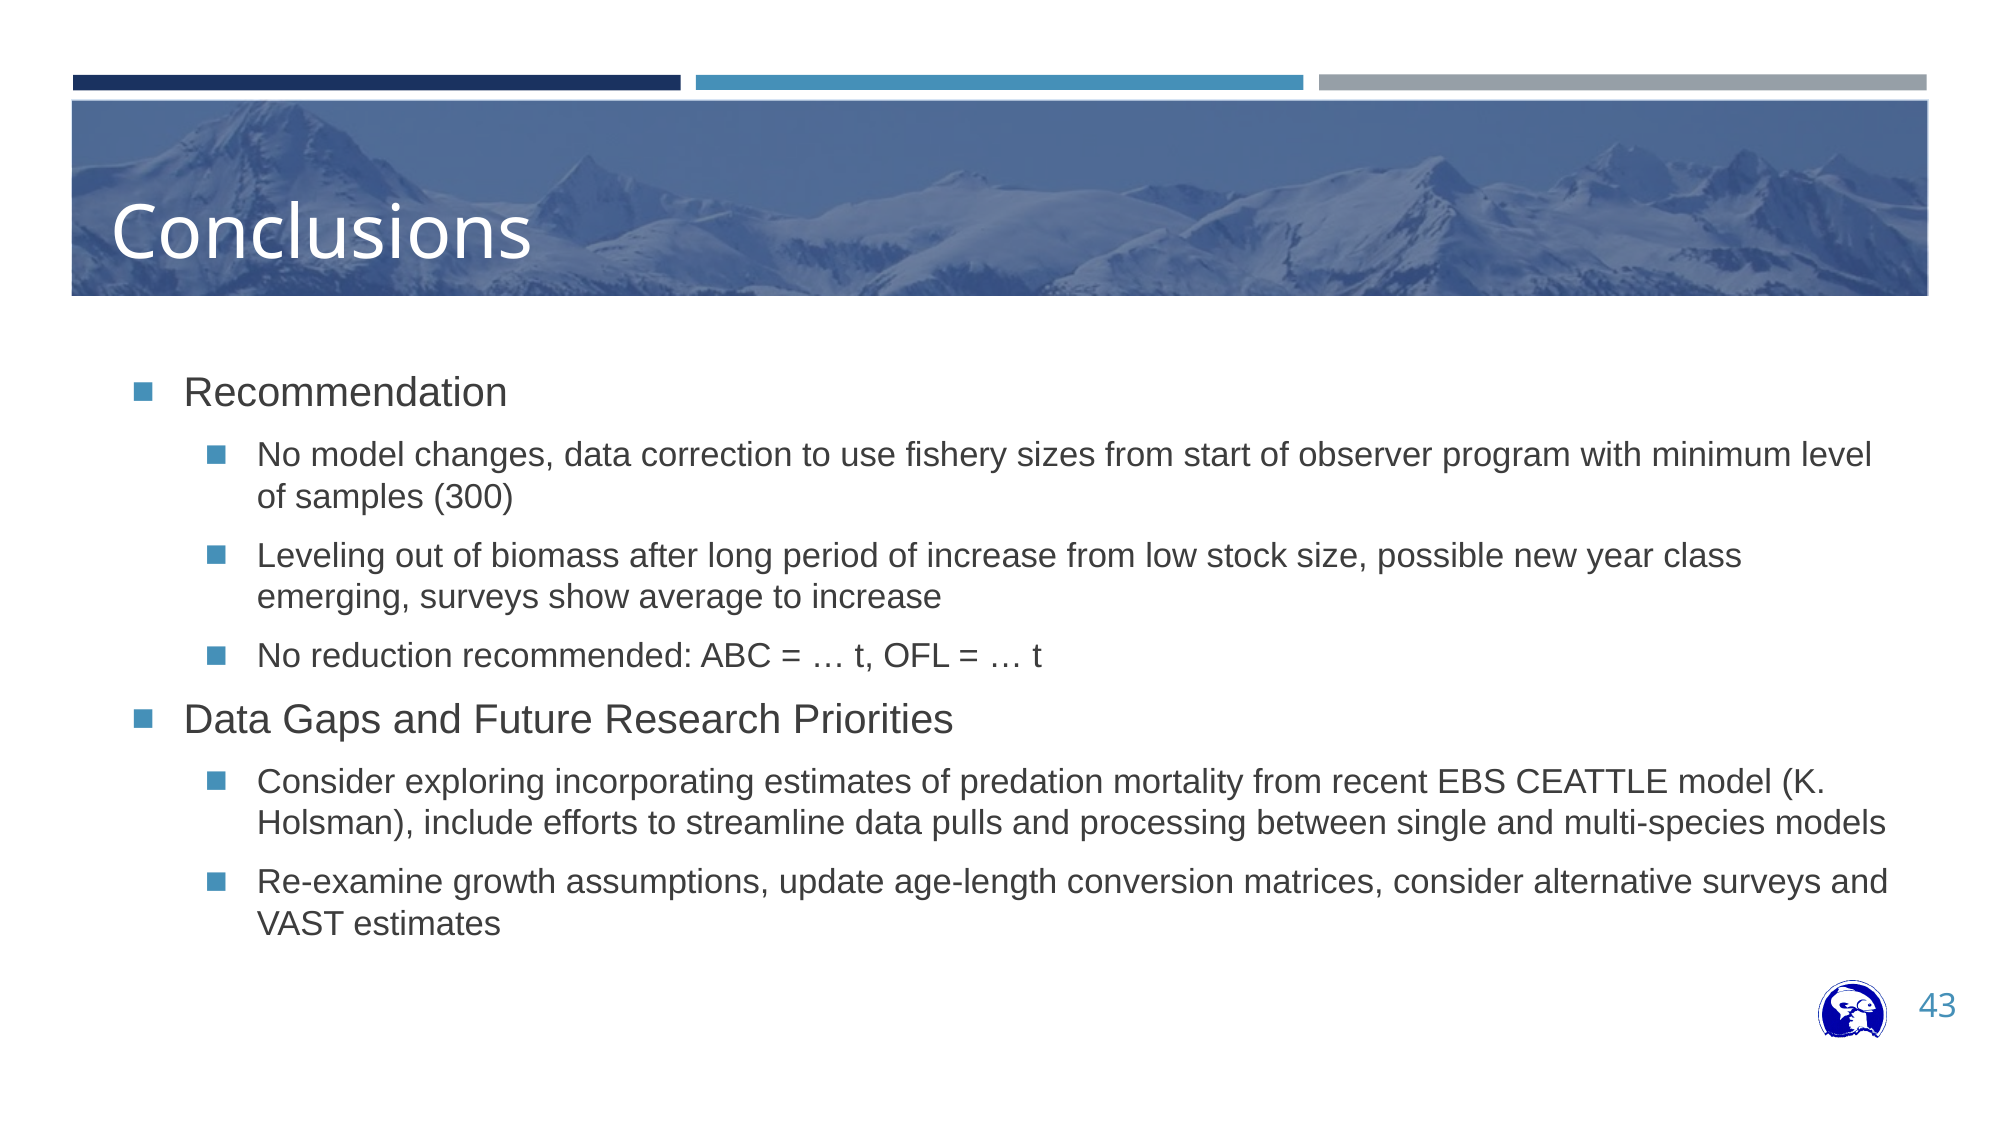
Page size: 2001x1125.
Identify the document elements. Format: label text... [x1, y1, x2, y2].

list Recommendation No model changes, data correction to use fishery sizes from start of observer program with minimum level of samples (300) Leveling out of biomass after long period of increase from low stock size, possible new year class emerging, surveys show average to increase No reduction recommended: ABC = … t, OFL = … t Data Gaps and Future Research Priorities Consider exploring incorporating estimates of predation mortality from recent EBS CEATTLE model (K. Holsman), include efforts to streamline data pulls and processing between single and multi-species models Re-examine growth assumptions, update age-length conversion matrices, consider alternative surveys and VAST estimates [95, 357, 1905, 962]
slide_number 43 [1732, 977, 1972, 1037]
title Conclusions [95, 115, 1905, 282]
text_box [71, 99, 1929, 296]
